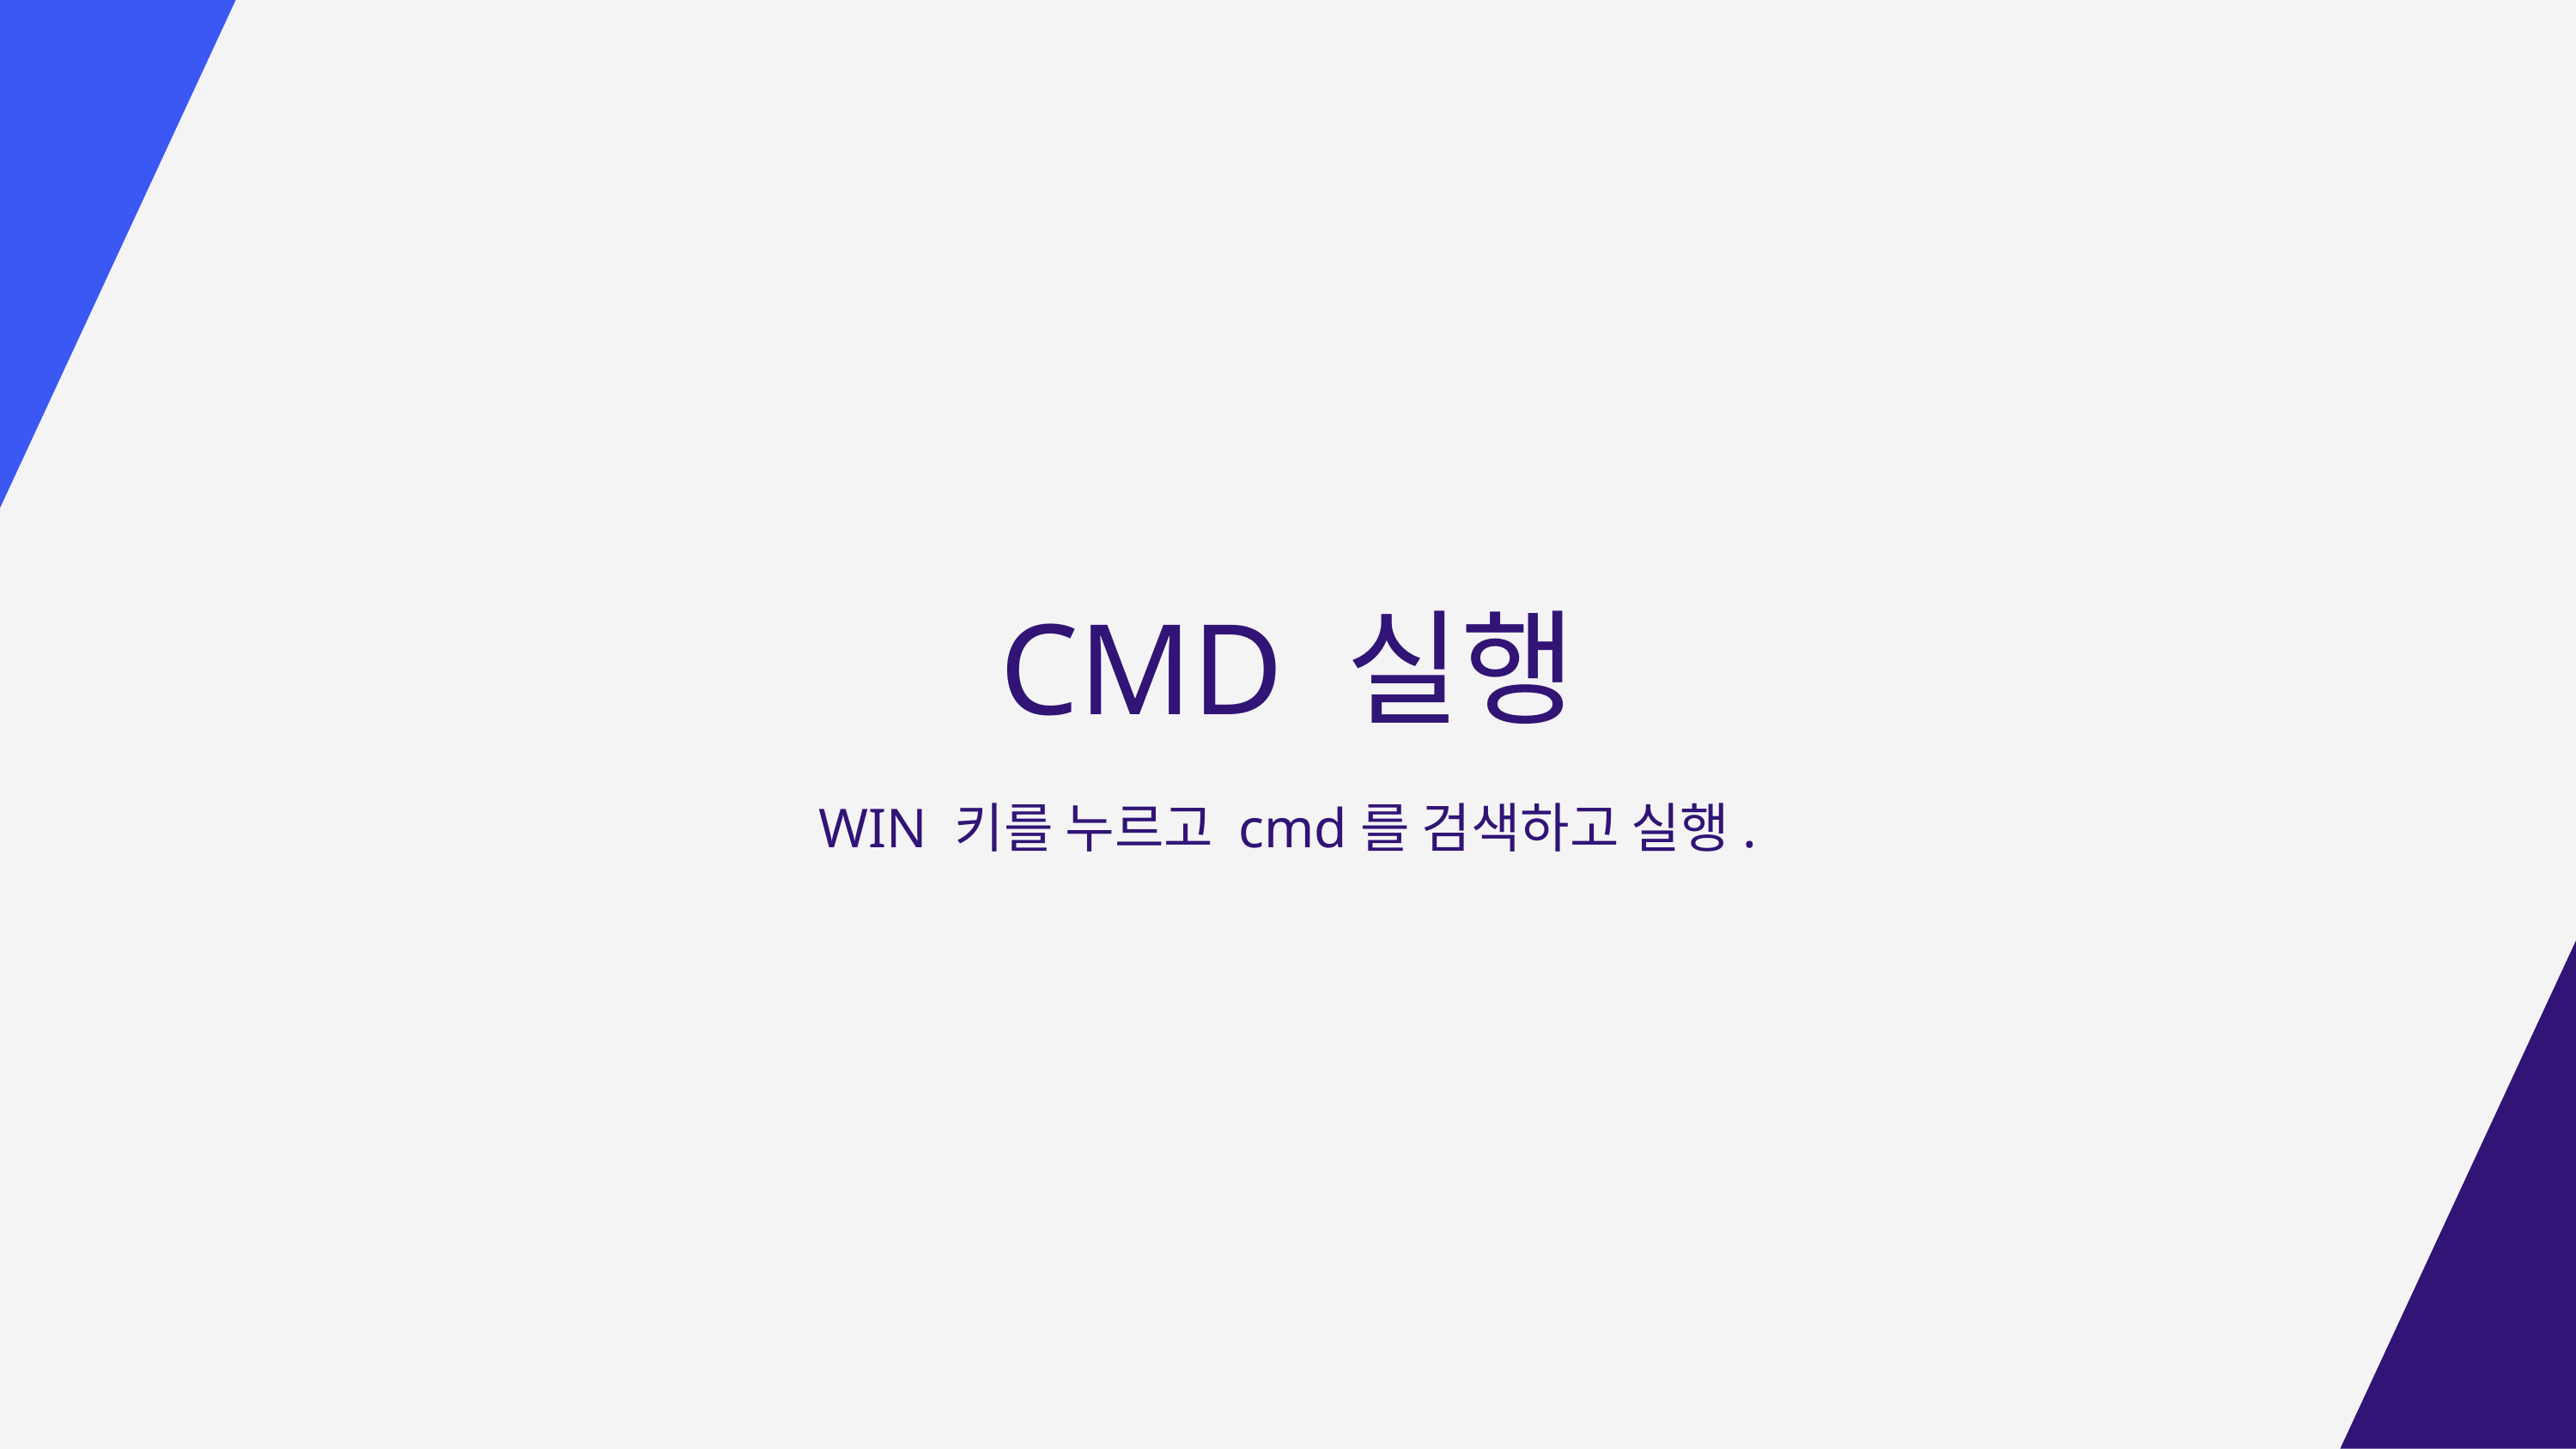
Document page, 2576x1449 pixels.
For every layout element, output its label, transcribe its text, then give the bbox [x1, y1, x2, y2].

text_box WIN 키를 누르고 cmd를 검색하고 실행. [659, 783, 1917, 858]
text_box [2340, 940, 2576, 1449]
text_box CMD 실행 [529, 589, 2047, 740]
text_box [0, 0, 236, 509]
